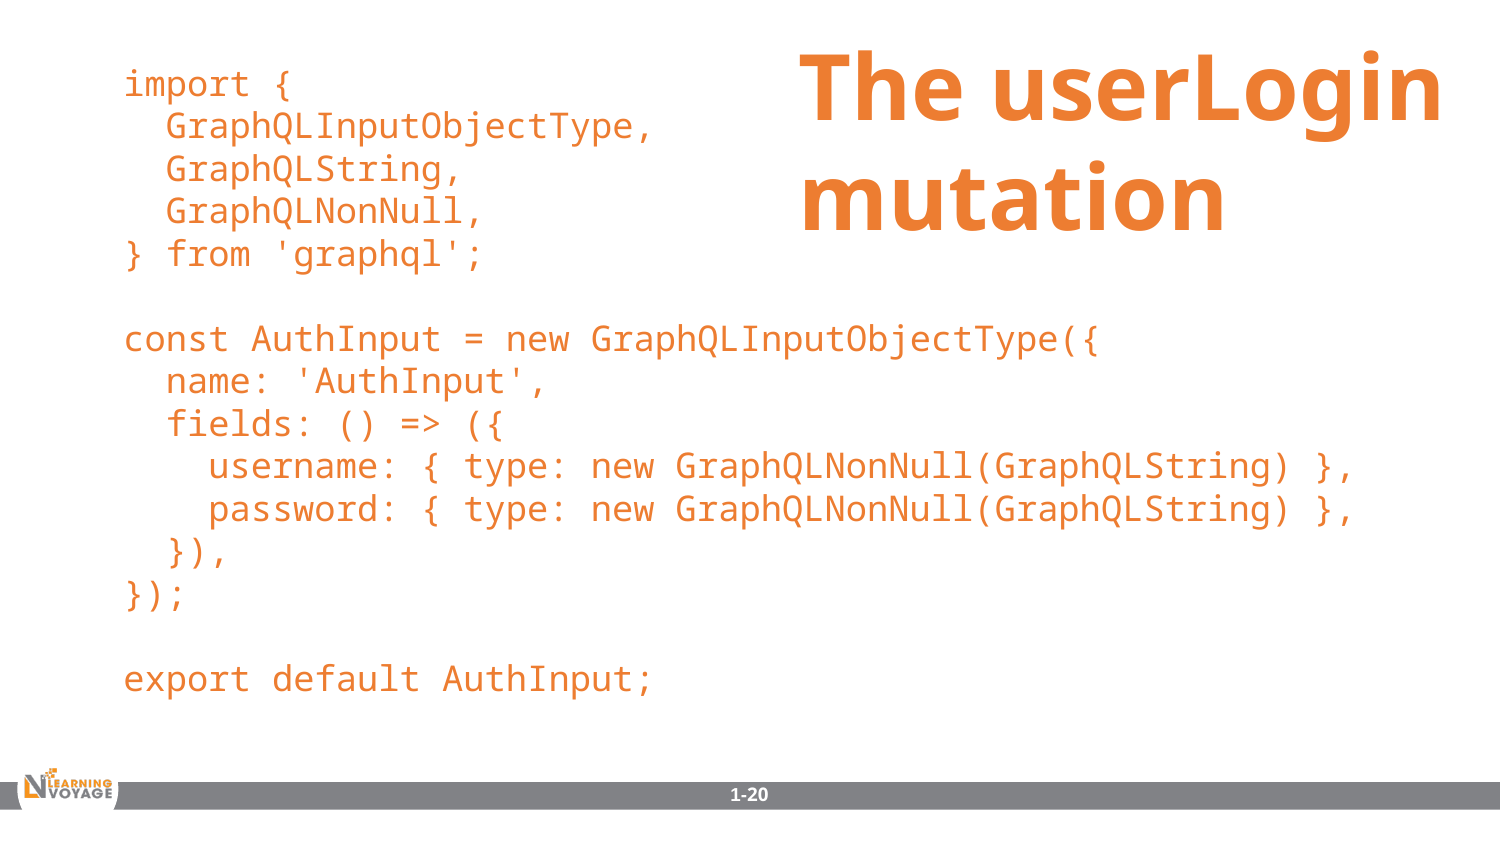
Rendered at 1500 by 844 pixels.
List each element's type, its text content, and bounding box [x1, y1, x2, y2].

text_box The userLogin mutation [1373, 81, 1500, 197]
text_box import { GraphQLInputObjectType, GraphQLString, GraphQLNonNull, } from 'graphql'; const AuthInput = new GraphQLInputObjectType({ name: 'AuthInput', fields: () => ({ username: { type: new GraphQLNonNull(GraphQLString) }, password: { type: new GraphQLNonNull(GraphQLString) }, }), }); export default AuthInput; [123, 58, 1373, 699]
slide_number 1-20 [692, 770, 784, 821]
picture [0, 706, 144, 844]
